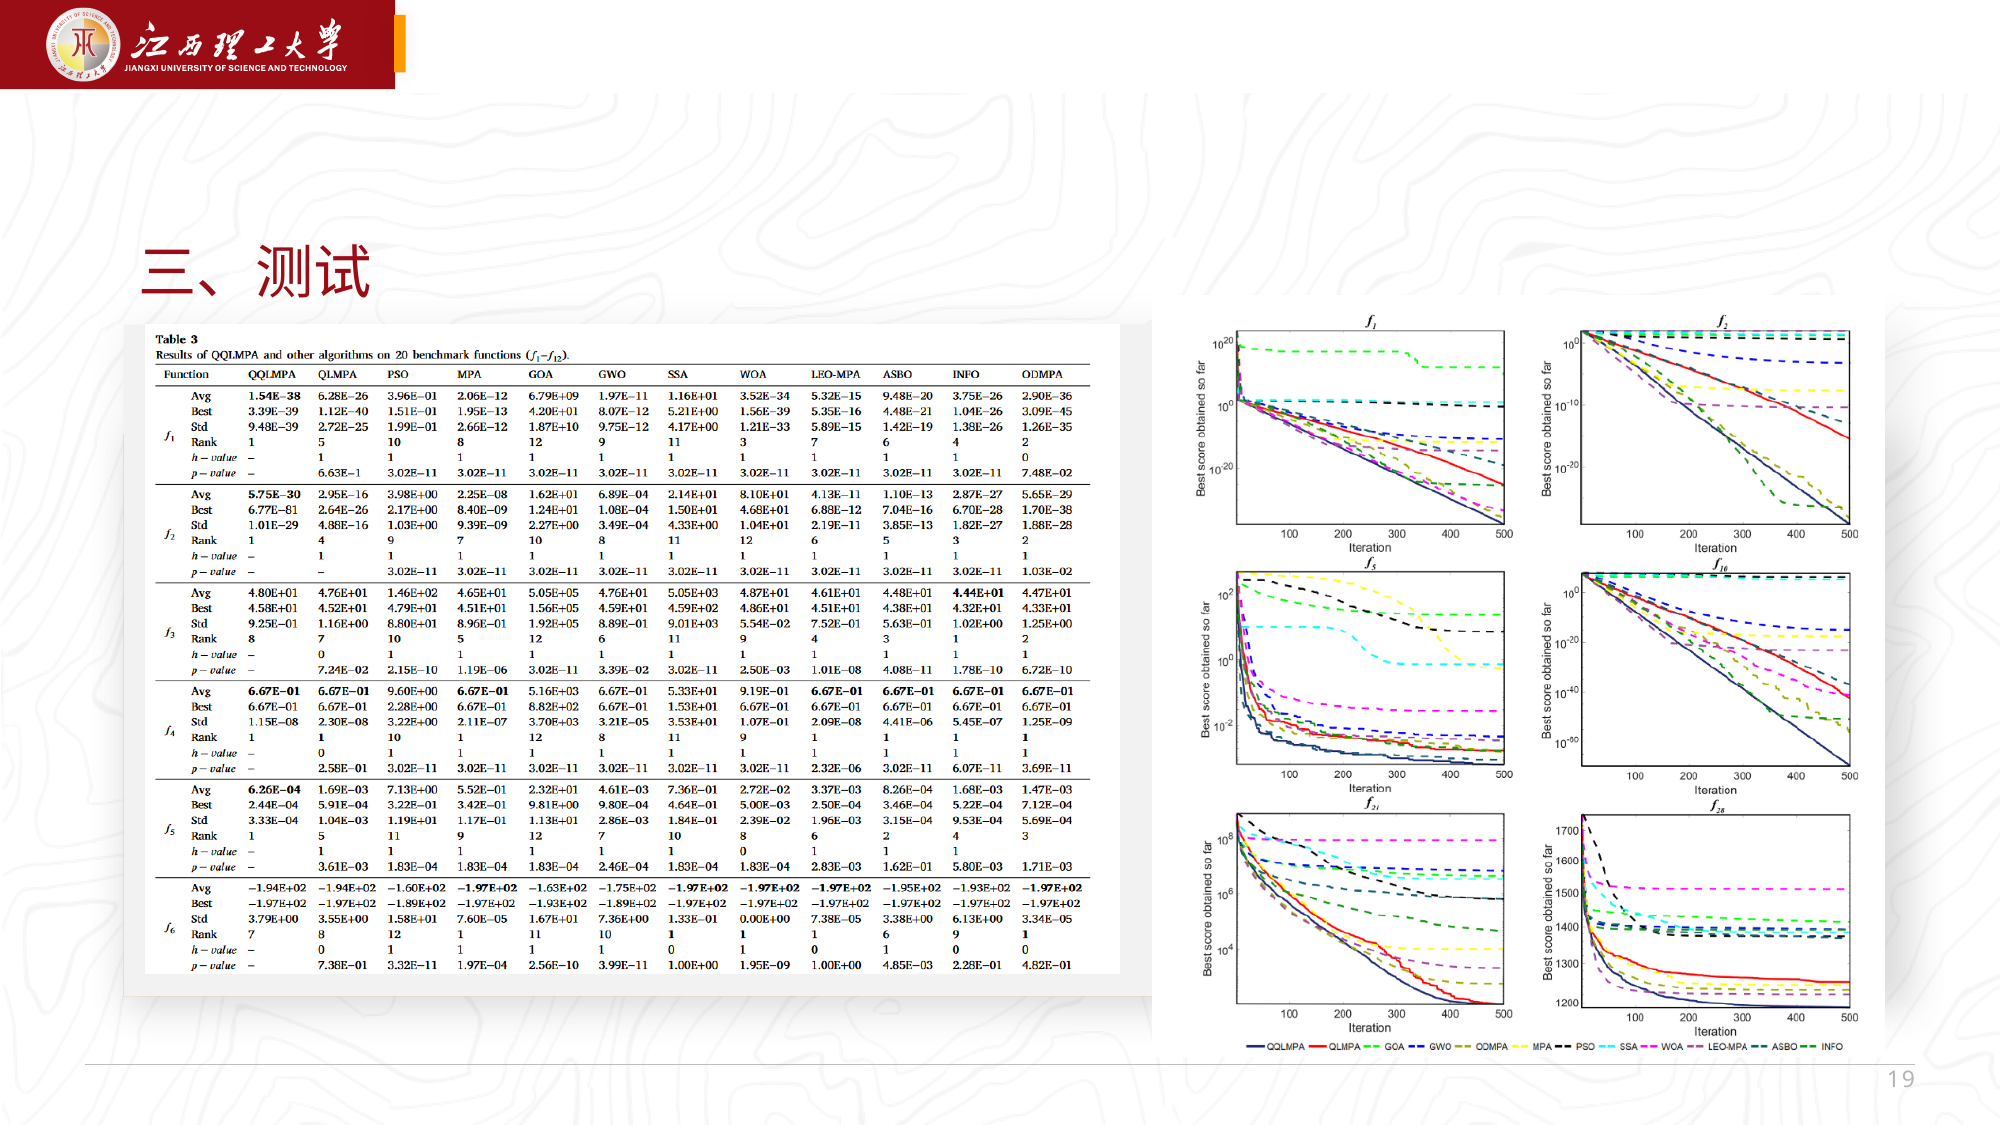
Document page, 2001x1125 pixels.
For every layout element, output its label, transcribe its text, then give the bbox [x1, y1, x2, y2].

picture [145, 324, 1120, 974]
text_box 三、测试 [124, 228, 387, 313]
slide_number [1765, 1056, 1916, 1104]
picture [1152, 295, 1885, 1057]
picture [46, 4, 355, 85]
text_box [123, 324, 1152, 997]
